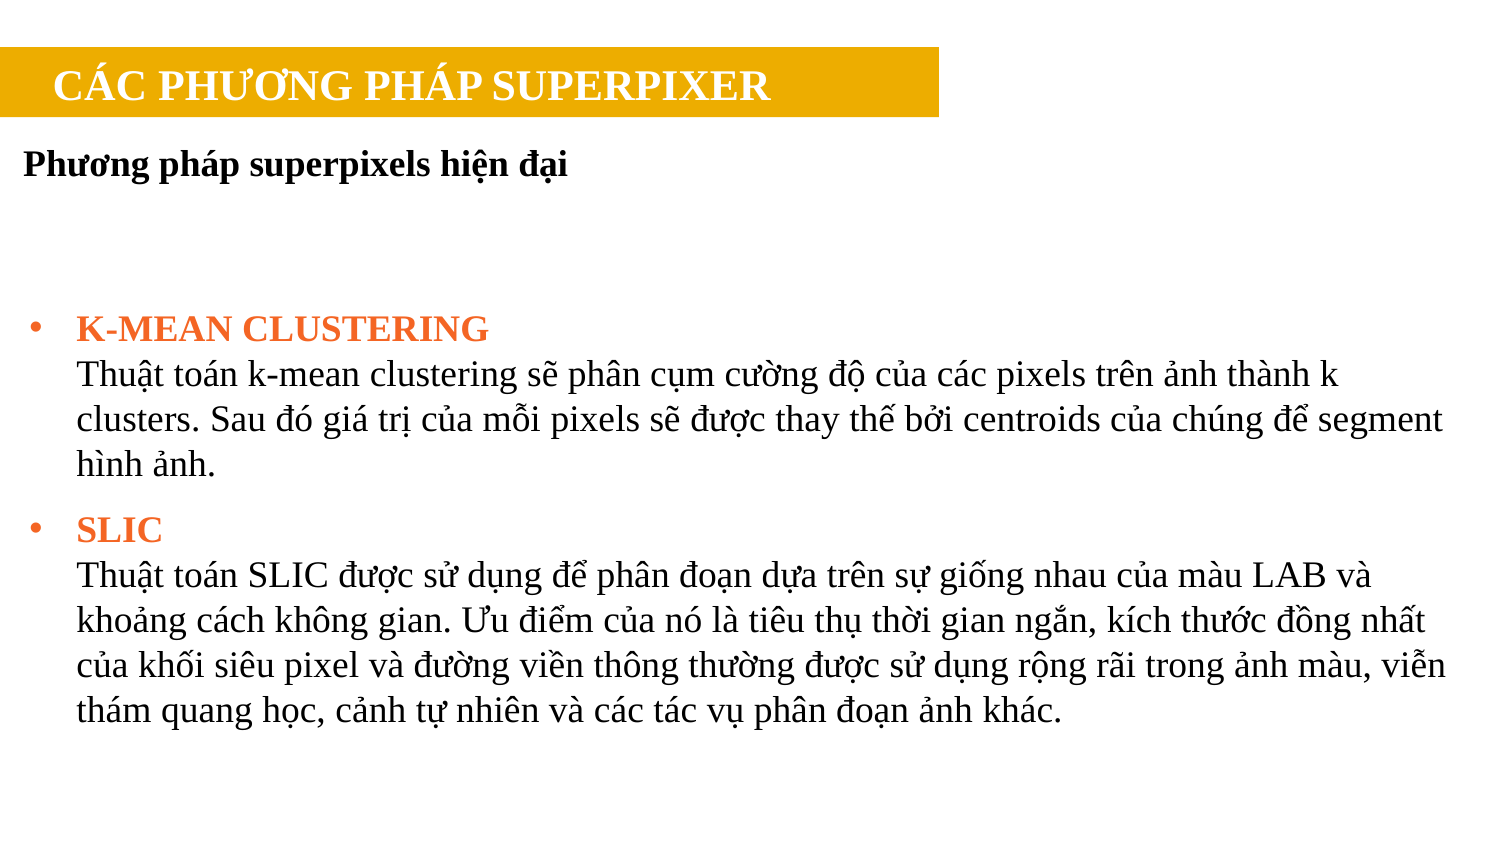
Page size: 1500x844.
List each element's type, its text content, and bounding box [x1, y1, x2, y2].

text_box K-MEAN CLUSTERING Thuật toán k-mean clustering sẽ phân cụm cường độ của các pixels trên ảnh thành k clusters. Sau đó giá trị của mỗi pixels sẽ được thay thế bởi centroids của chúng để segment hình ảnh. SLIC Thuật toán SLIC được sử dụng để phân đoạn dựa trên sự giống nhau của màu LAB và khoảng cách không gian. Ưu điểm của nó là tiêu thụ thời gian ngắn, kích thước đồng nhất của khối siêu pixel và đường viền thông thường được sử dụng rộng rãi trong ảnh màu, viễn thám quang học, cảnh tự nhiên và các tác vụ phân đoạn ảnh khác. [29, 303, 1471, 775]
text_box Phương pháp superpixels hiện đại [8, 129, 630, 191]
text_box CÁC PHƯƠNG PHÁP SUPERPIXER [37, 49, 786, 117]
text_box [0, 45, 941, 119]
